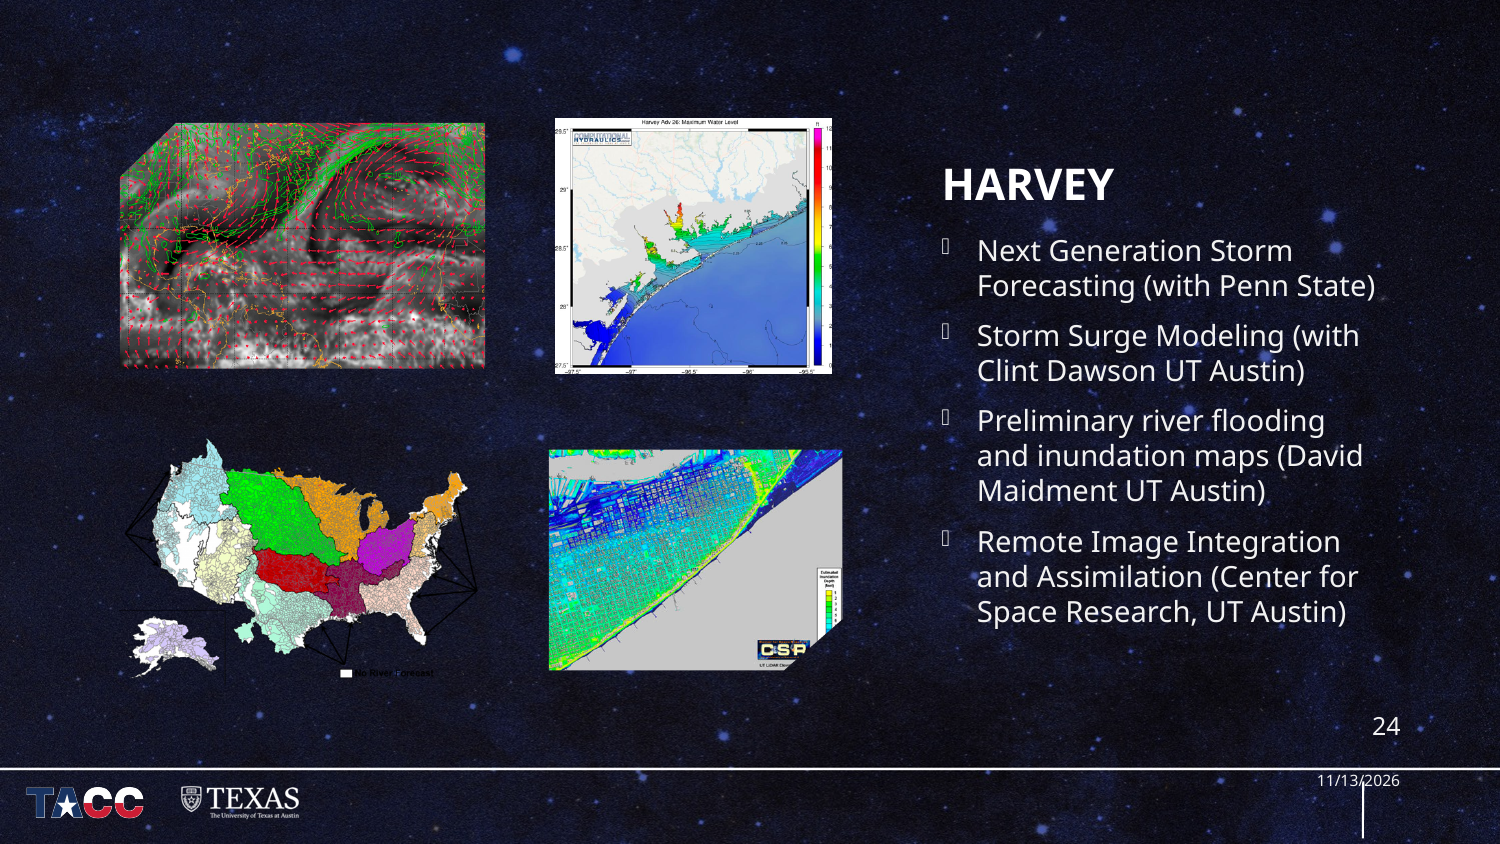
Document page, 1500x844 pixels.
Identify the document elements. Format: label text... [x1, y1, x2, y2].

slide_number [1218, 759, 1416, 805]
picture [0, 0, 1500, 844]
list Next Generation Storm Forecasting (with Penn State) Storm Surge Modeling (with Clint Dawson UT Austin) Preliminary river flooding and inundation maps (David Maidment UT Austin) Remote Image Integration and Assimilation (Center for Space Research, UT Austin) [926, 224, 1393, 689]
slide_number 24 [1275, 686, 1416, 769]
title Harvey [926, 76, 1360, 217]
